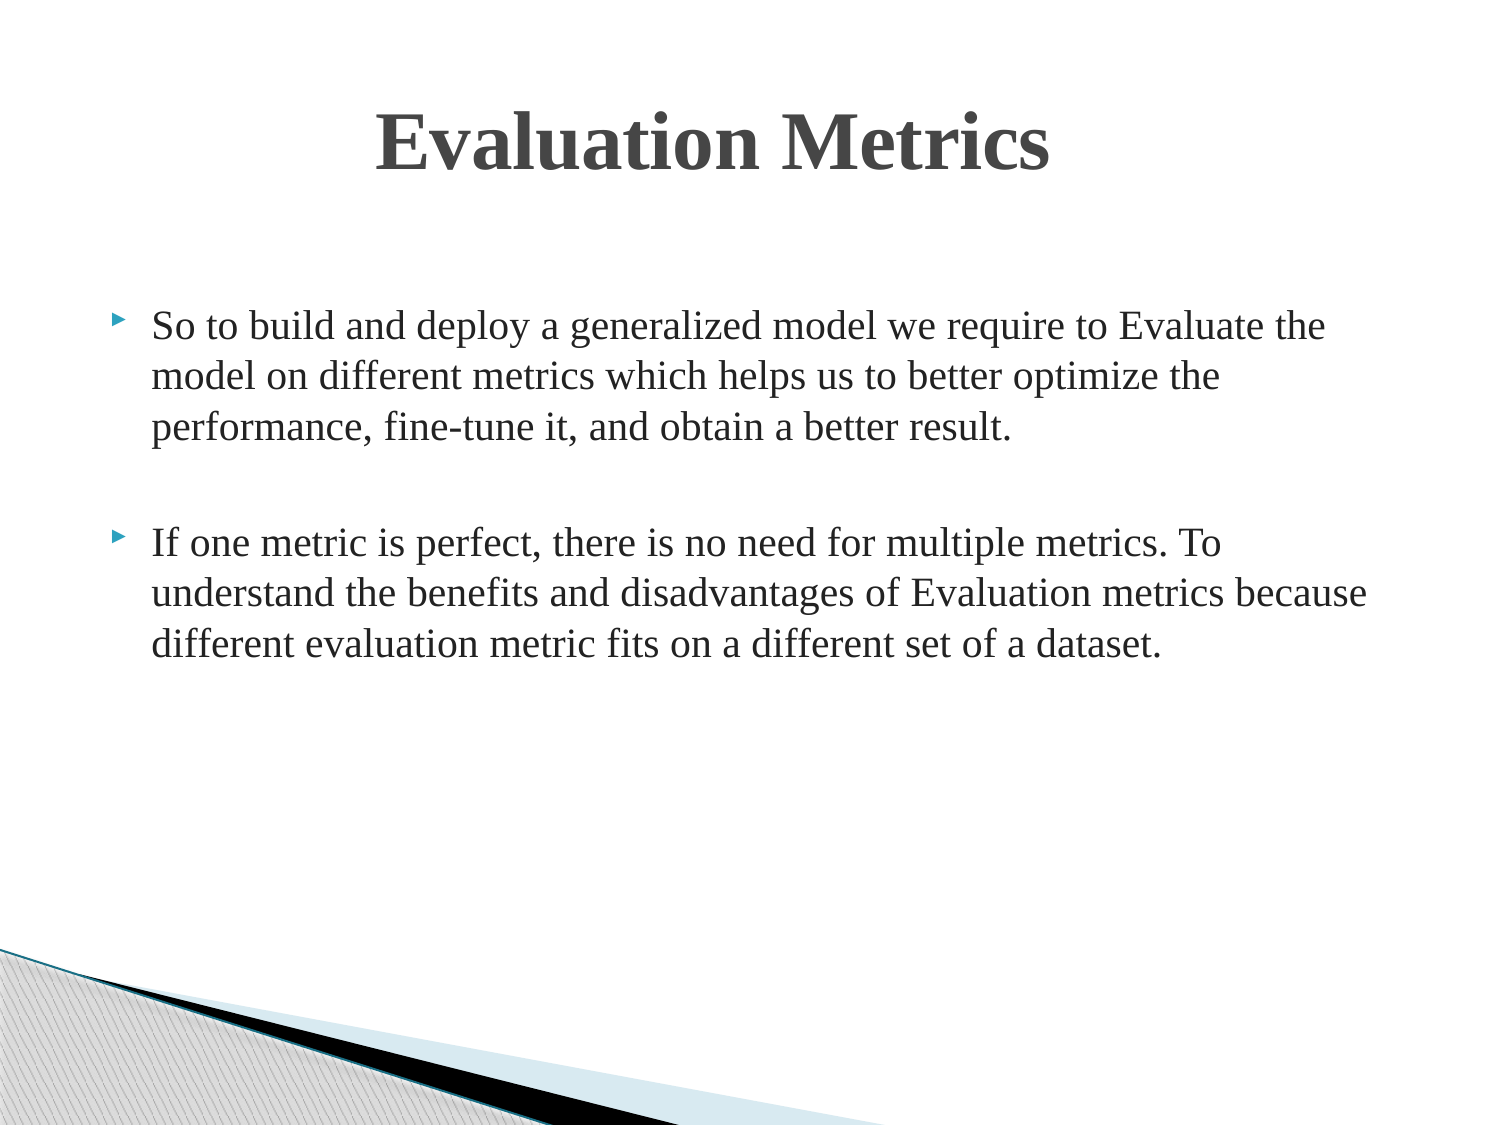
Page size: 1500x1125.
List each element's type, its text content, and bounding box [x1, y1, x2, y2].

list So to build and deploy a generalized model we require to Evaluate the model on different metrics which helps us to better optimize the performance, fine-tune it, and obtain a better result. If one metric is perfect, there is no need for multiple metrics. To understand the benefits and disadvantages of Evaluation metrics because different evaluation metric fits on a different set of a dataset. [76, 290, 1427, 871]
title Evaluation Metrics [360, 42, 1154, 231]
